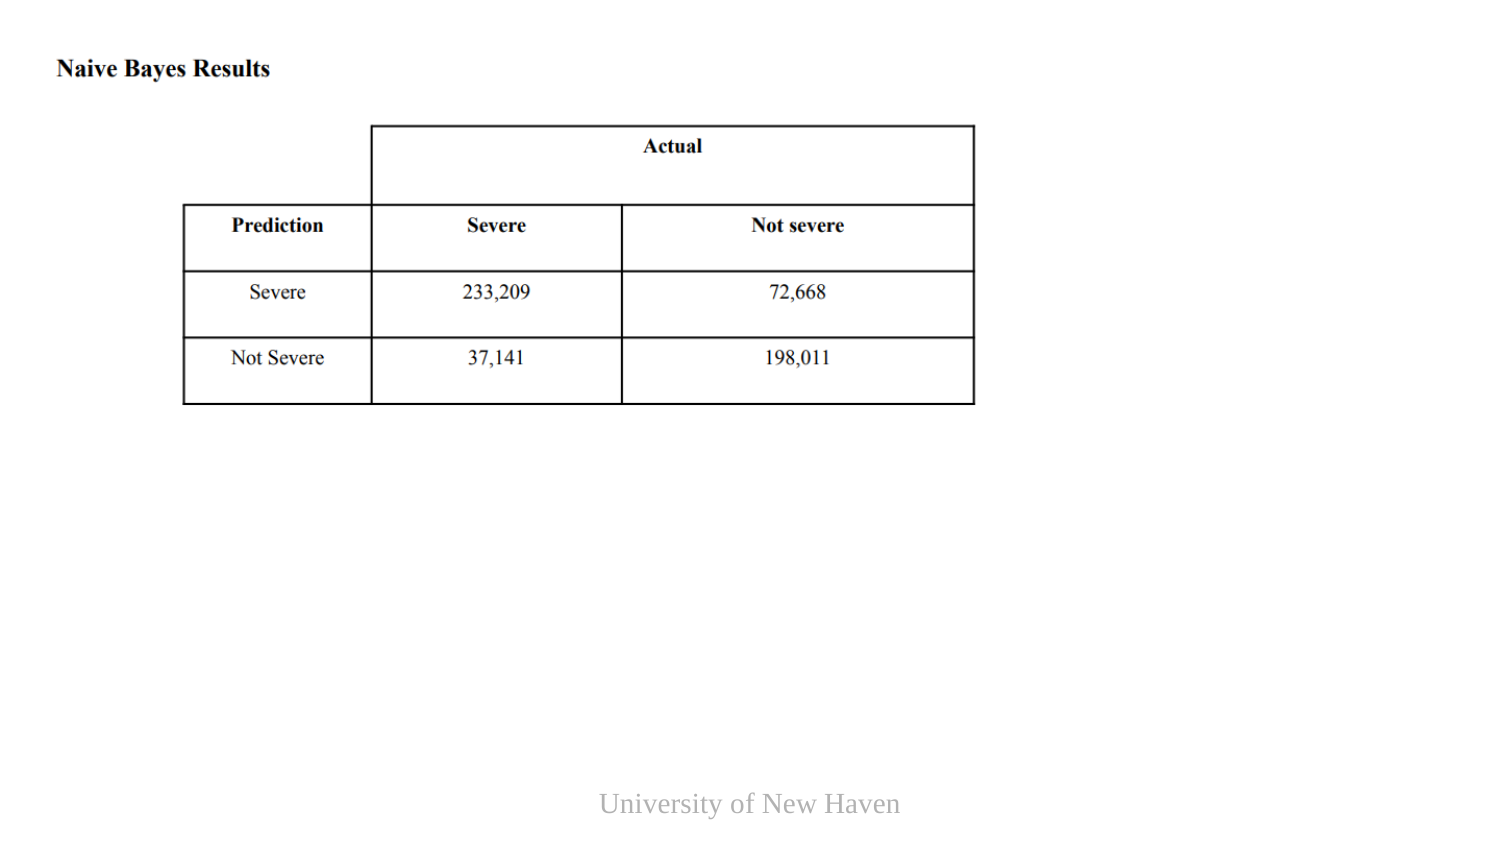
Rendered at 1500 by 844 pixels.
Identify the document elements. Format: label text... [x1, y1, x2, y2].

picture [0, 42, 1042, 429]
footer University of New Haven [510, 784, 990, 827]
